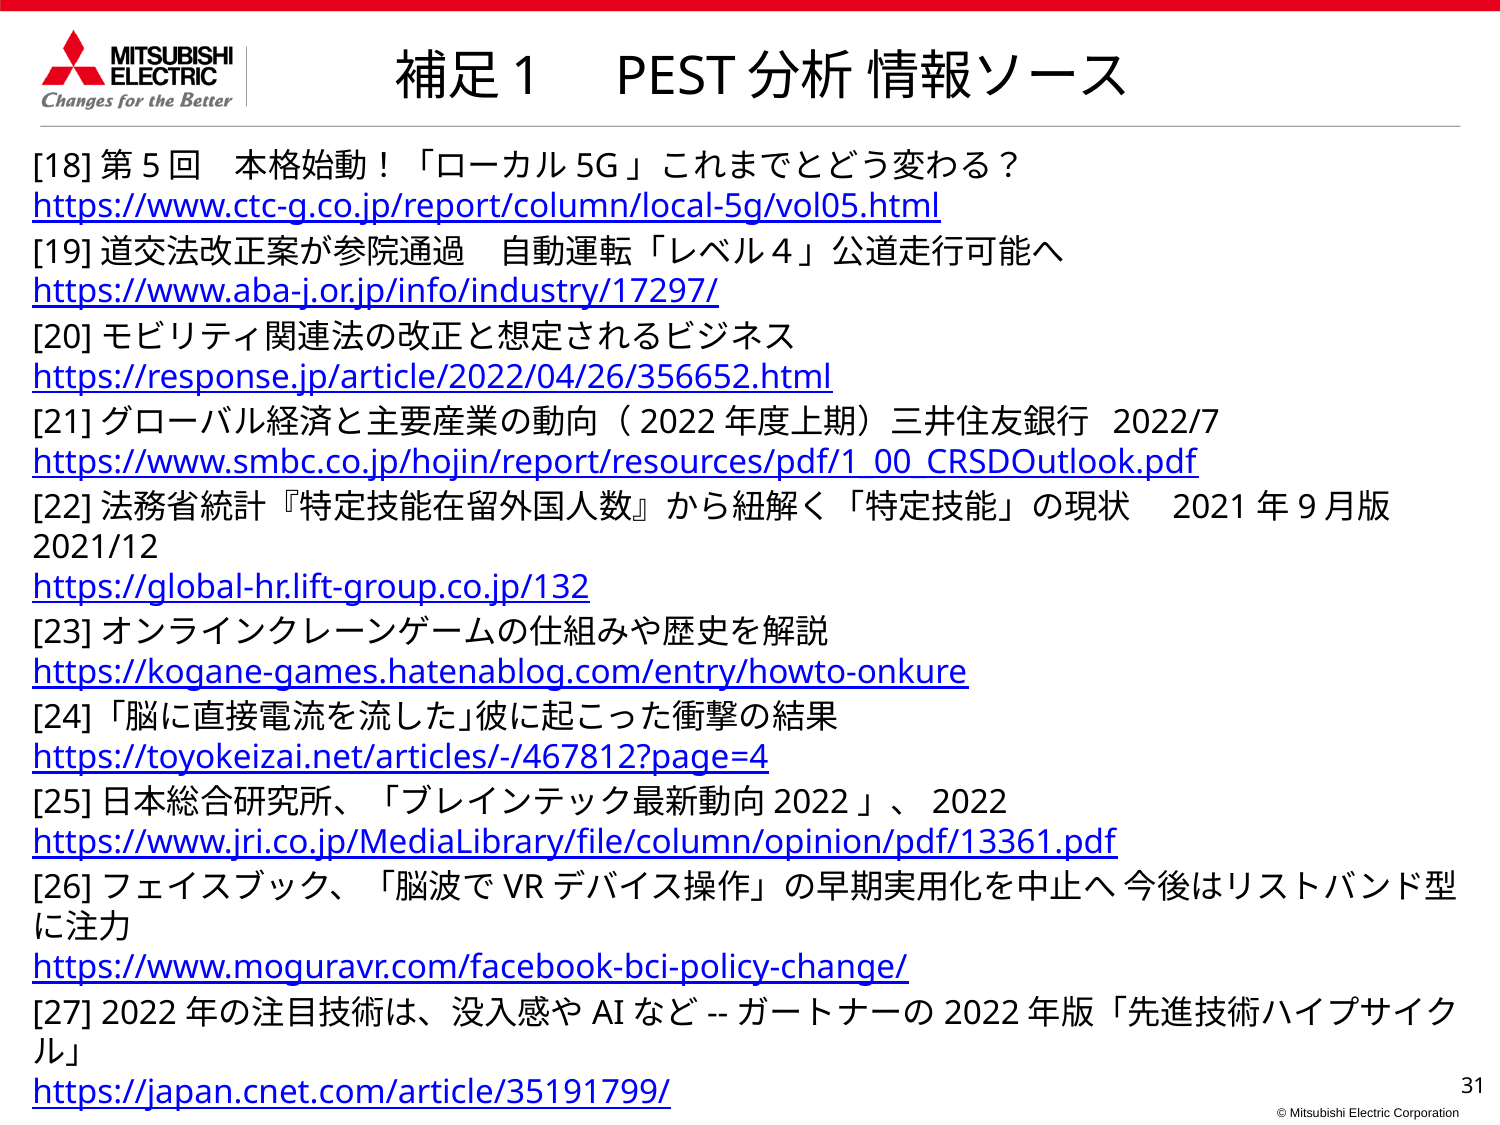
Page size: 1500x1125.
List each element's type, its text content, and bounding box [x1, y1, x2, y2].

text_box 補足1 PEST分析 情報ソース [324, 33, 1201, 114]
picture [0, 0, 1500, 1125]
text_box [18]第5回 本格始動！「ローカル5G」これまでとどう変わる？ https://www.ctc-g.co.jp/report/column/local-5g/vol05.html [19]道交法改正案が参院通過 自動運転「レベル４」公道走行可能へ https://www.aba-j.or.jp/info/industry/17297/ [20]モビリティ関連法の改正と想定されるビジネス https://response.jp/article/2022/04/26/356652.html [21]グローバル経済と主要産業の動向（2022年度上期）三井住友銀行 2022/7 https://www.smbc.co.jp/hojin/report/resources/pdf/1_00_CRSDOutlook.pdf [22]法務省統計『特定技能在留外国人数』から紐解く「特定技能」の現状 2021年9月版 2021/12 https://global-hr.lift-group.co.jp/132 [23]オンラインクレーンゲームの仕組みや歴史を解説 https://kogane-games.hatenablog.com/entry/howto-onkure [24] ｢脳に直接電流を流した｣彼に起こった衝撃の結果 https://toyokeizai.net/articles/-/467812?page=4 [25]日本総合研究所、「ブレインテック最新動向2022」、2022 https://www.jri.co.jp/MediaLibrary/file/column/opinion/pdf/13361.pdf [26]フェイスブック、「脳波でVRデバイス操作」の早期実用化を中止へ 今後はリストバンド型に注力 https://www.moguravr.com/facebook-bci-policy-change/ [27] 2022年の注目技術は、没入感やAIなど--ガートナーの2022年版「先進技術ハイプサイクル」 https://japan.cnet.com/article/35191799/ [17, 137, 1483, 1125]
